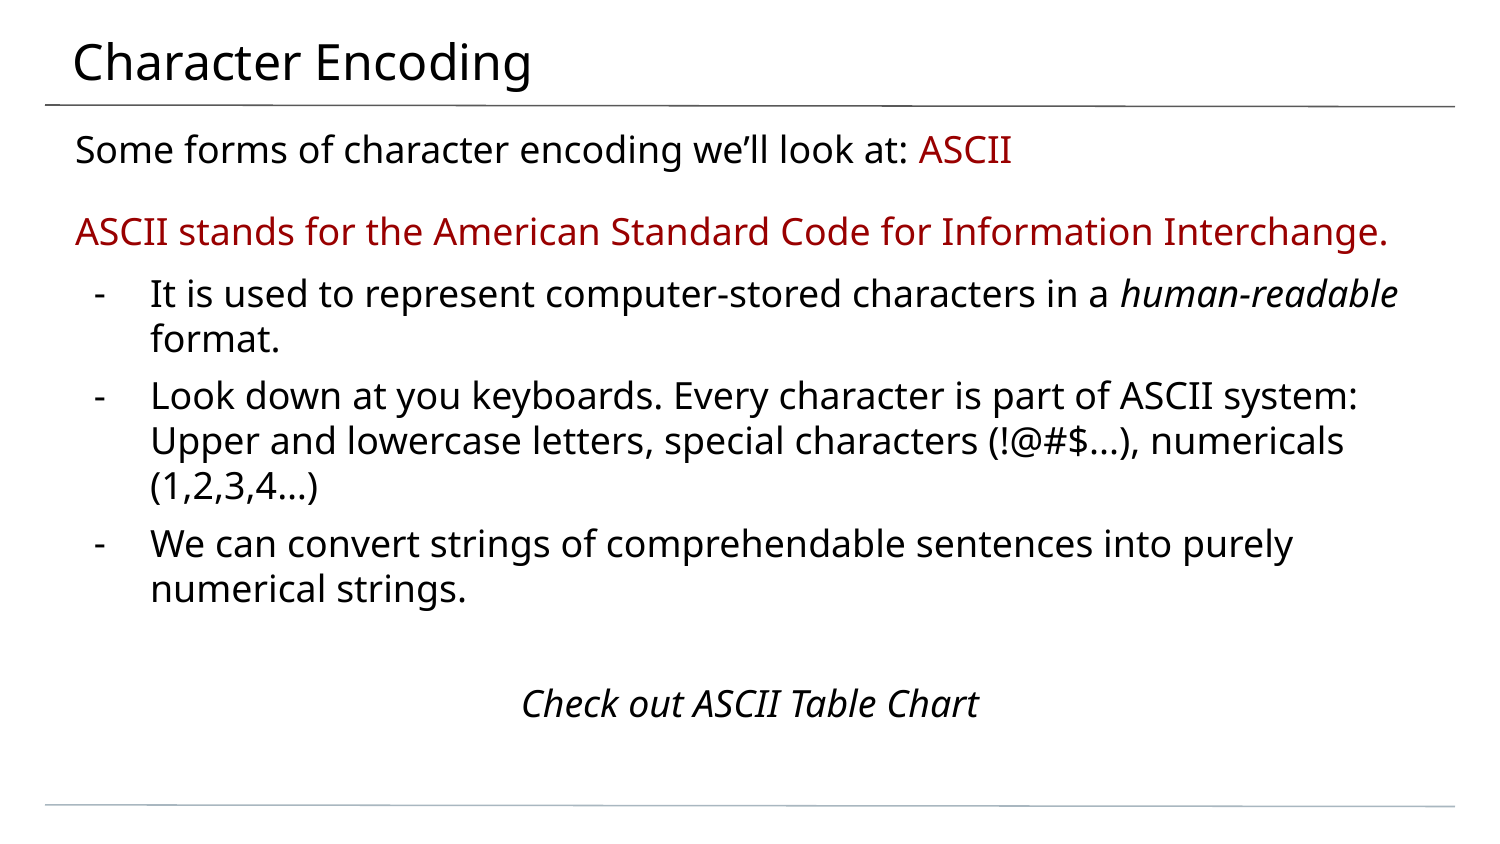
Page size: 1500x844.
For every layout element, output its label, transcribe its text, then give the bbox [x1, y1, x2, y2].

subtitle Some forms of character encoding we’ll look at: ASCII [0, 110, 1500, 171]
title Character Encoding [0, 0, 1500, 88]
list ASCII stands for the American Standard Code for Information Interchange. It is used to represent computer-stored characters in a human-readable format. Look down at you keyboards. Every character is part of ASCII system: Upper and lowercase letters, special characters (!@#$...), numericals (1,2,3,4…) We can convert strings of comprehendable sentences into purely numerical strings. Check out ASCII Table Chart [0, 207, 1500, 807]
